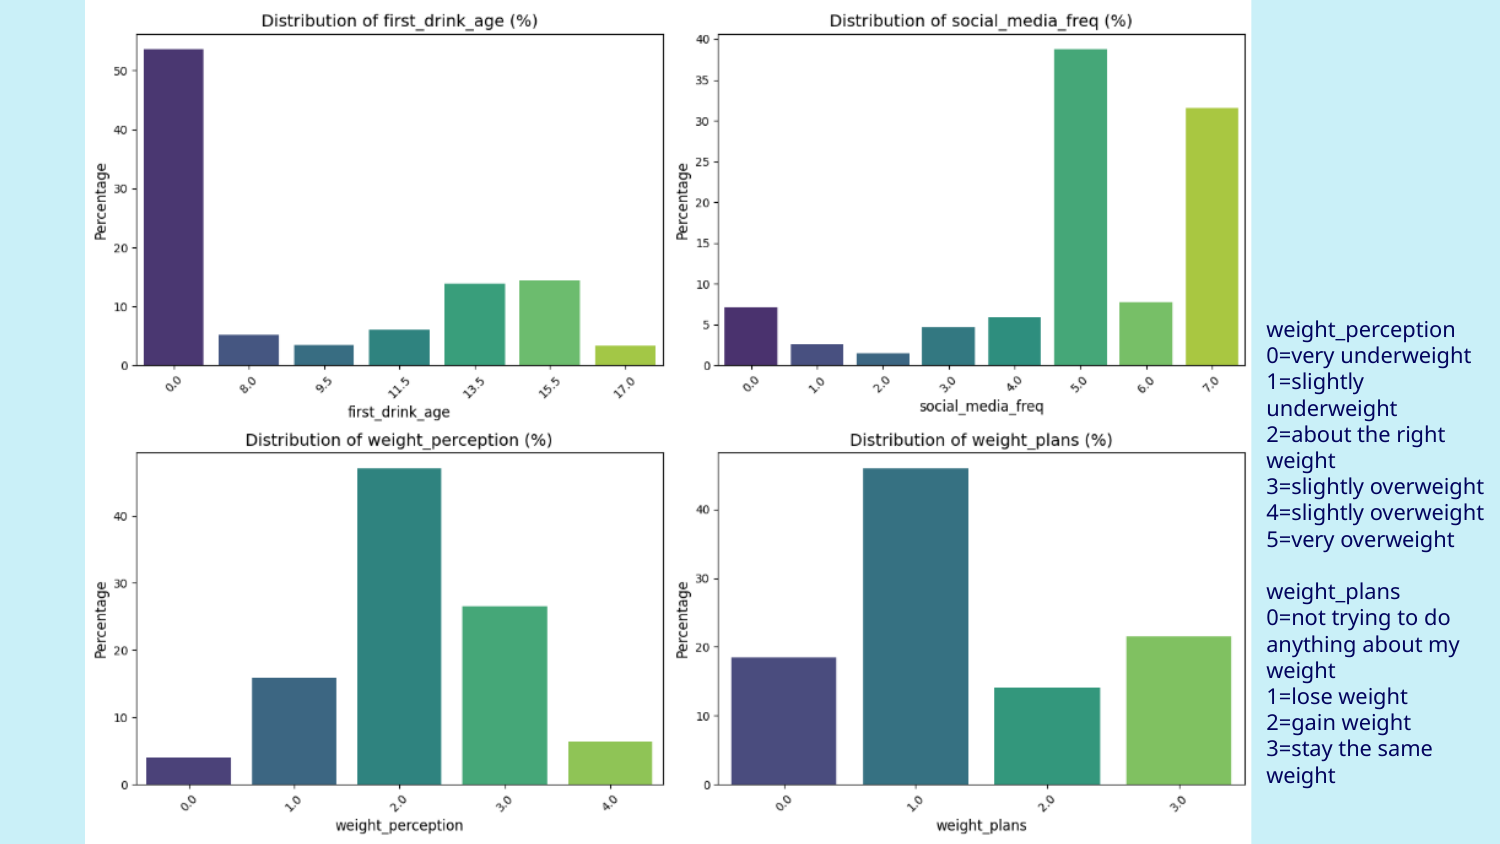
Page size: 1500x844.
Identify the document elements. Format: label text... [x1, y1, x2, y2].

text_box weight_perception 0=very underweight 1=slightly underweight 2=about the right weight 3=slightly overweight 4=slightly overweight 5=very overweight weight_plans 0=not trying to do anything about my weight 1=lose weight 2=gain weight 3=stay the same weight [1256, 300, 1500, 844]
picture [84, 0, 1252, 844]
